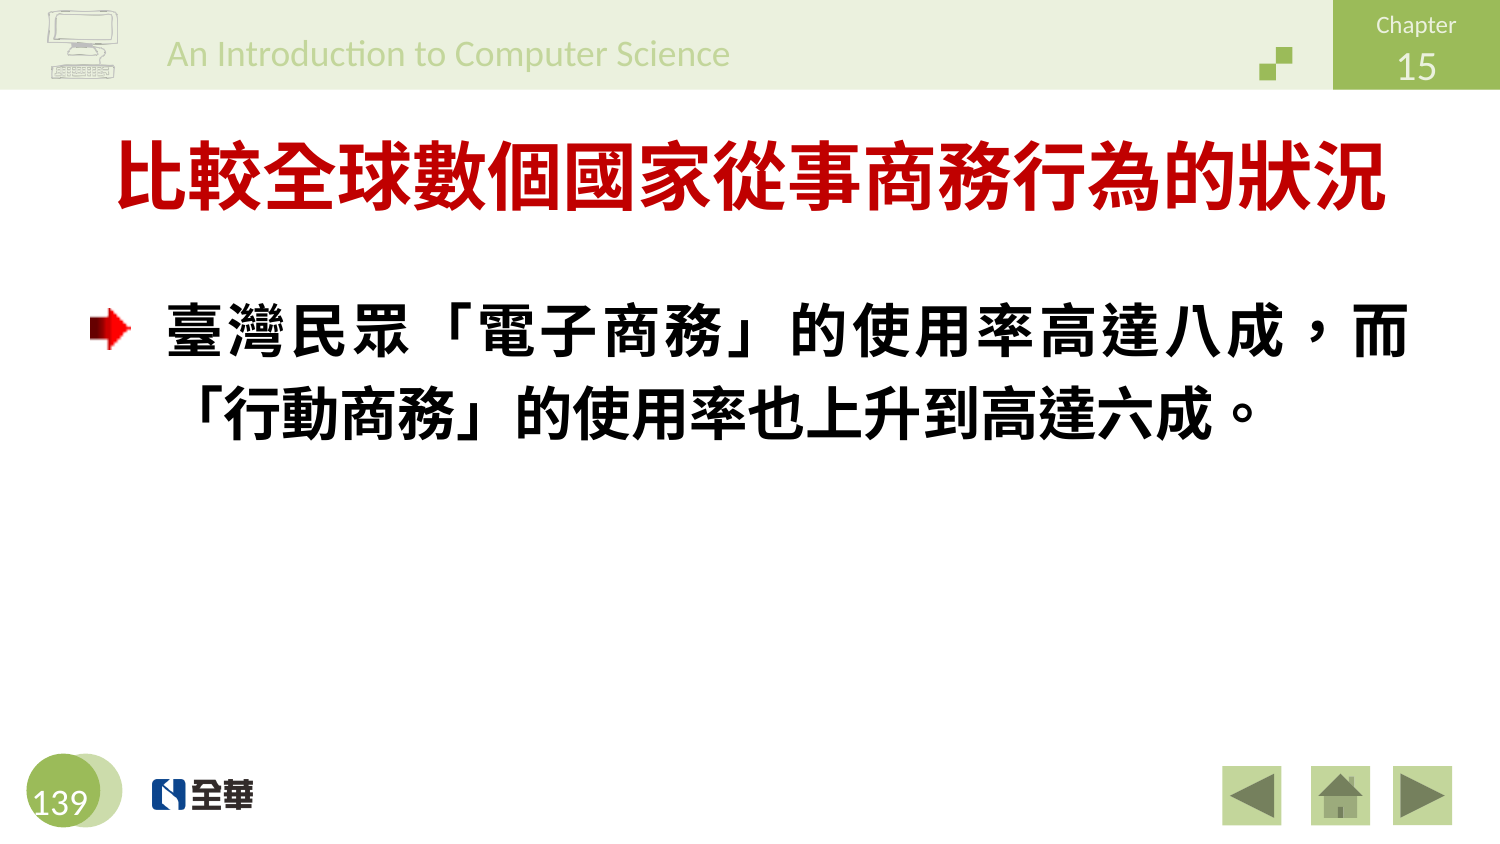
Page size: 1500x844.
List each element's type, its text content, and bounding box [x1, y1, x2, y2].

list 臺灣民眾「電子商務」的使用率高達八成，而「行動商務」的使用率也上升到高達六成。 [75, 272, 1425, 754]
picture [152, 779, 253, 810]
picture [90, 308, 131, 350]
picture [47, 10, 118, 79]
title 比較全球數個國家從事商務行為的狀況 [75, 104, 1425, 245]
